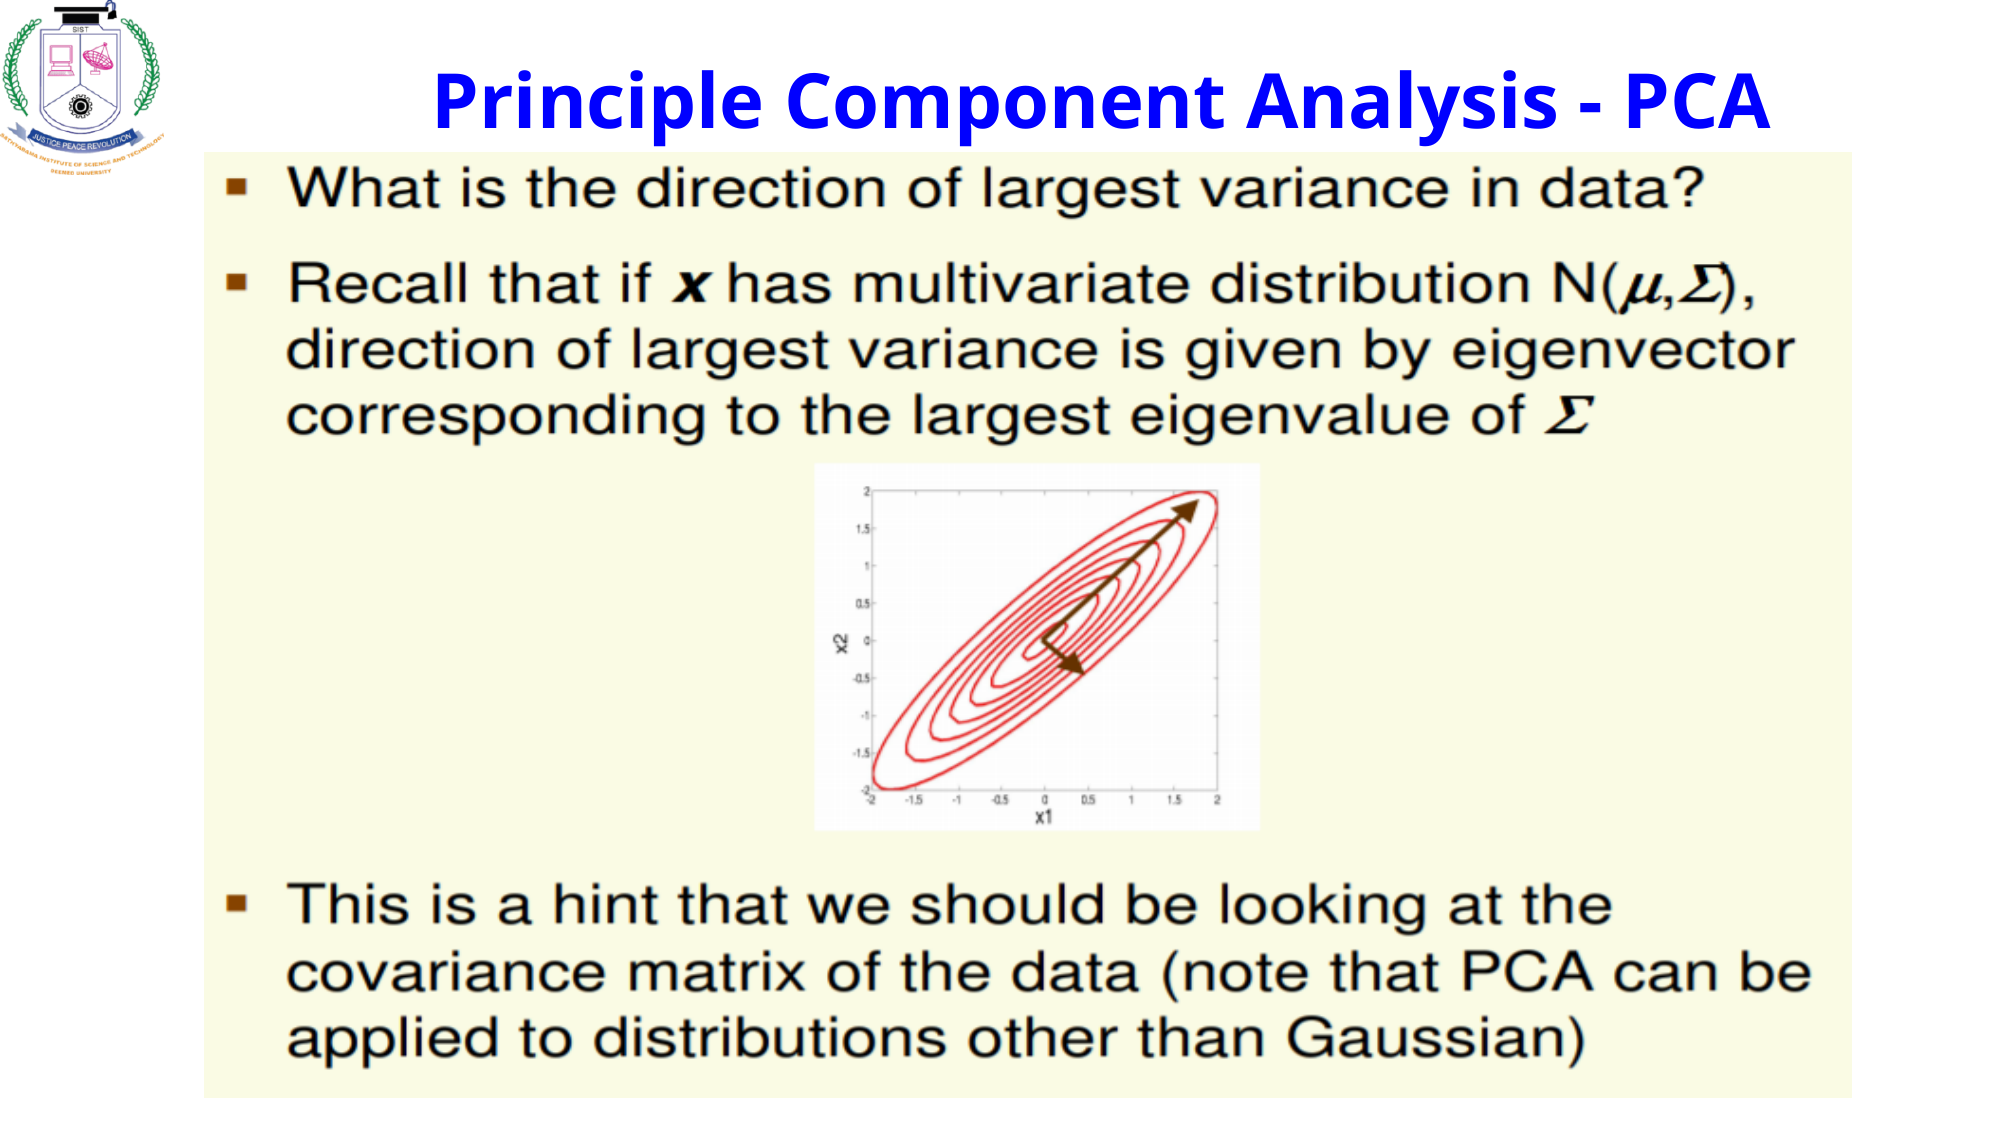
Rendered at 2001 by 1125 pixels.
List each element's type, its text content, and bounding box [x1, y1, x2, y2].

title Principle Component Analysis - PCA [351, 0, 1852, 152]
picture [204, 152, 1852, 1098]
picture [0, 0, 164, 175]
